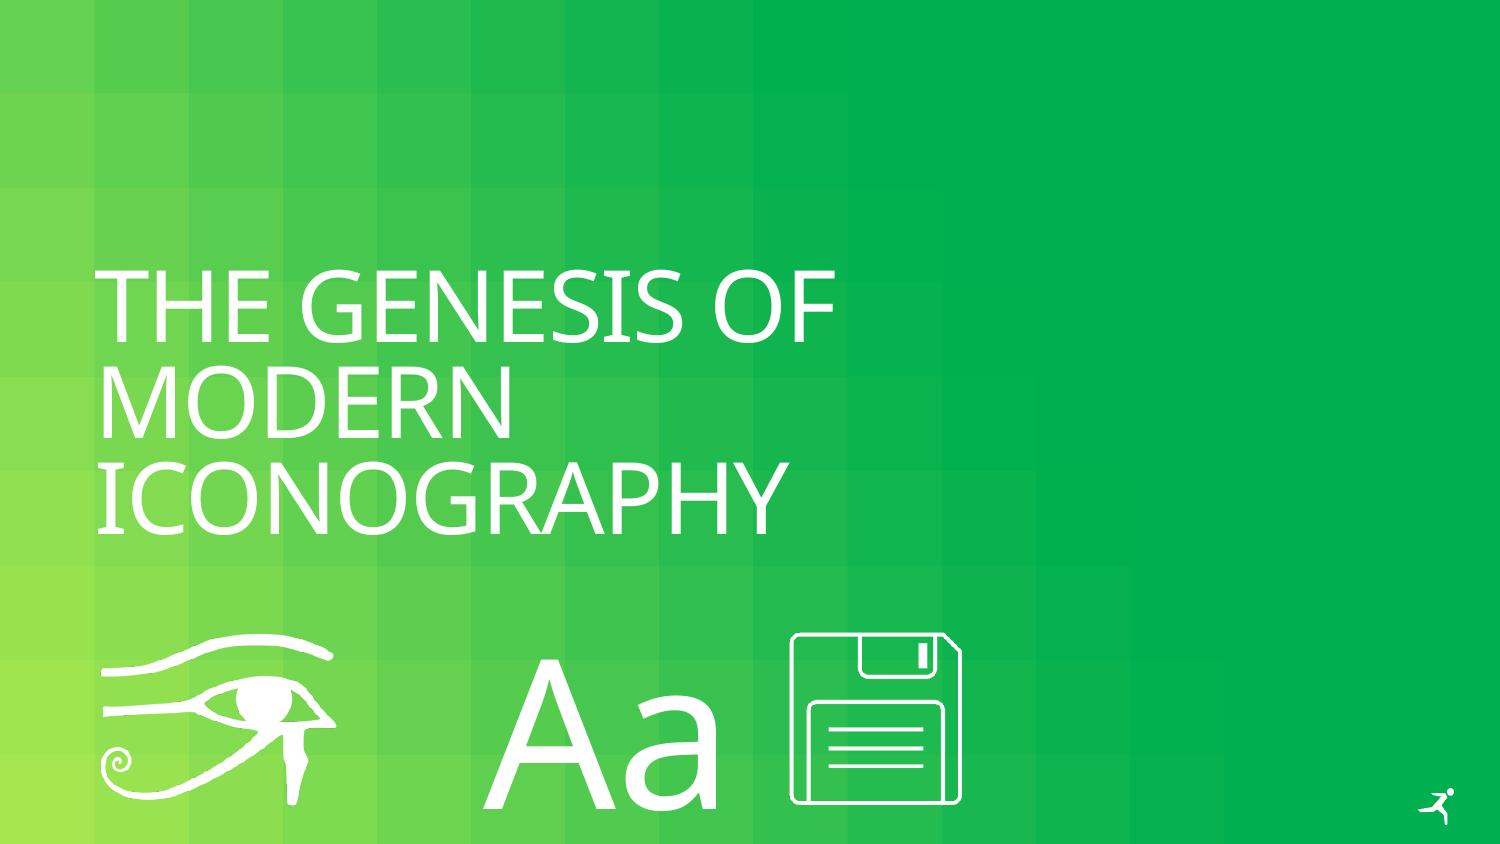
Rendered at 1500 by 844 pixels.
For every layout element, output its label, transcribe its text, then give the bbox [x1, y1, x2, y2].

text_box The genesis of modern Iconography [94, 158, 1339, 554]
text_box Aa [468, 551, 814, 844]
picture [0, 0, 1500, 844]
